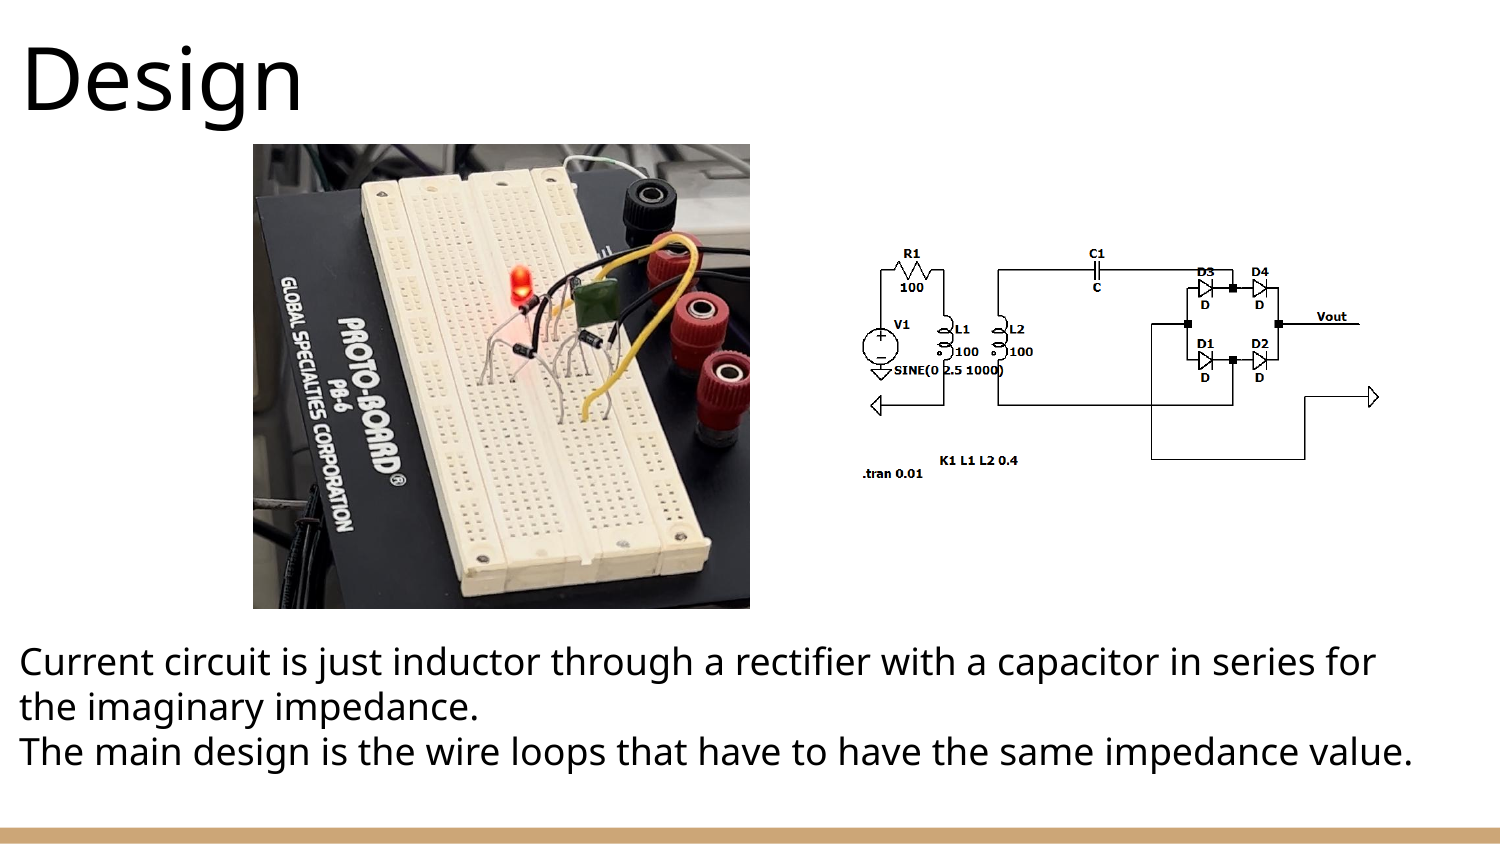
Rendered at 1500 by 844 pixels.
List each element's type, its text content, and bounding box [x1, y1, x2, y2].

picture [252, 144, 751, 609]
text_box Current circuit is just inductor through a rectifier with a capacitor in series for the imaginary impedance. The main design is the wire loops that have to have the same impedance value. [4, 622, 1455, 788]
picture [813, 218, 1404, 535]
text_box Design [4, 7, 322, 143]
